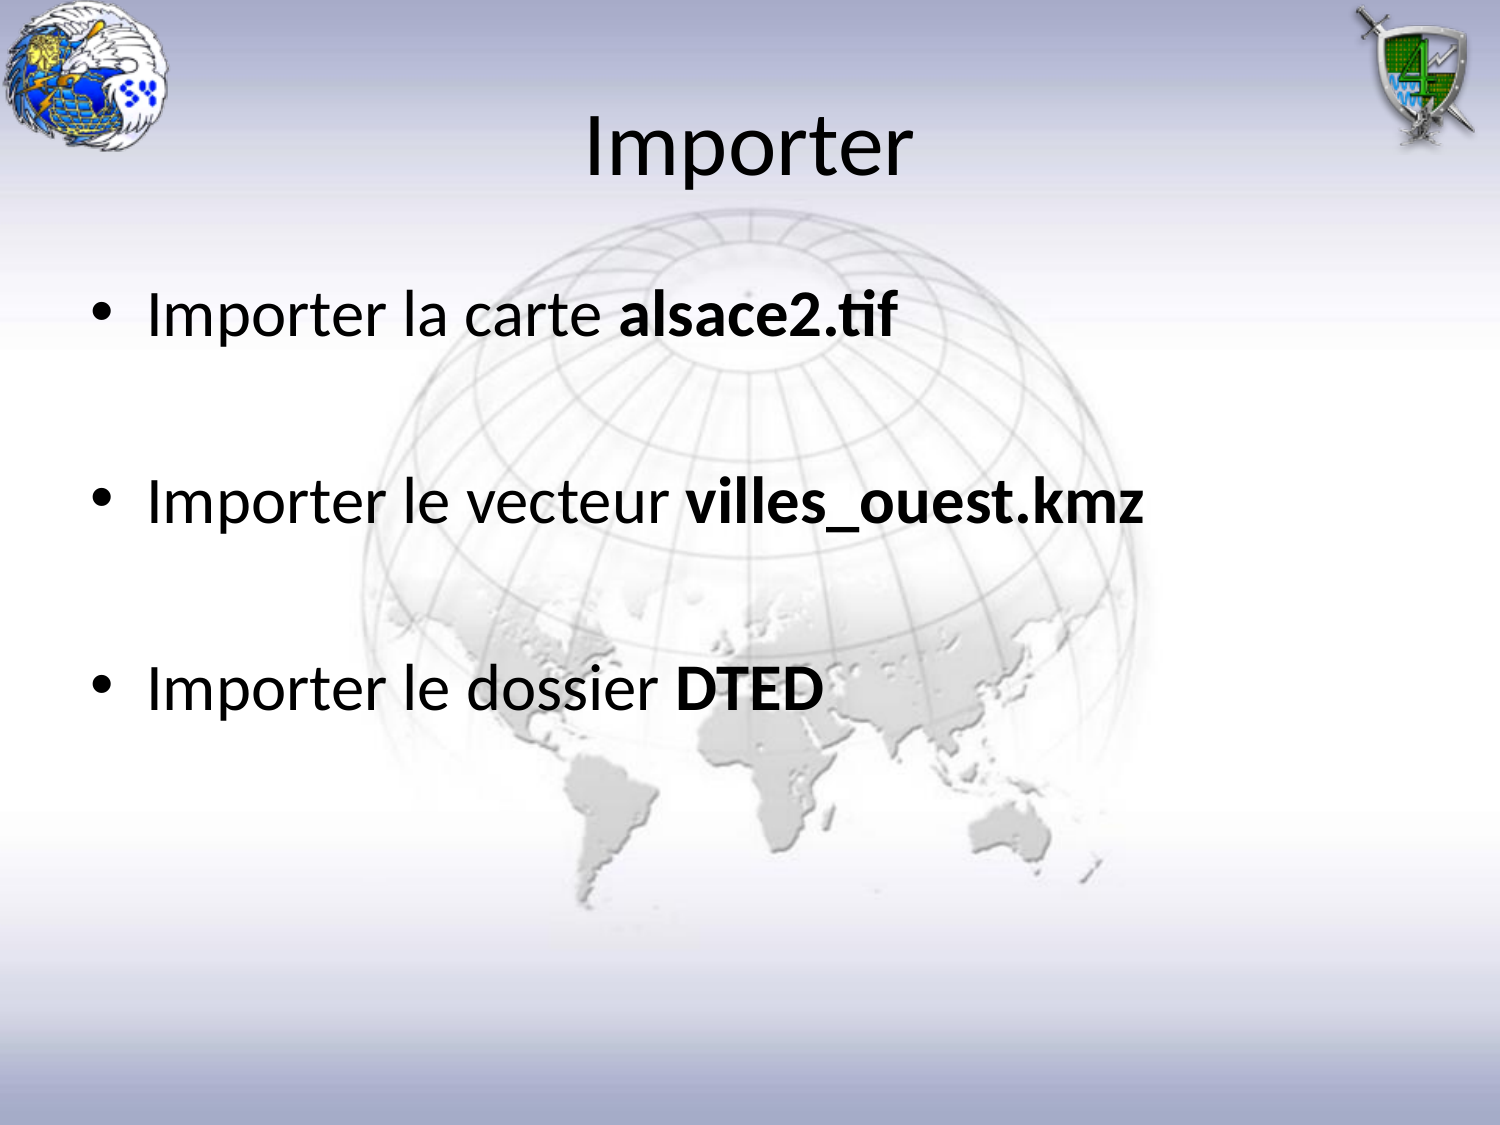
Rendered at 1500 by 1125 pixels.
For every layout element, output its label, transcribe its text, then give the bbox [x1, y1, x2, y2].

text_box Importer la carte alsace2.tif Importer le vecteur villes_ouest.kmz Importer le dossier DTED [74, 262, 1425, 1005]
title Importer [75, 45, 1425, 233]
picture [0, 0, 1500, 1125]
